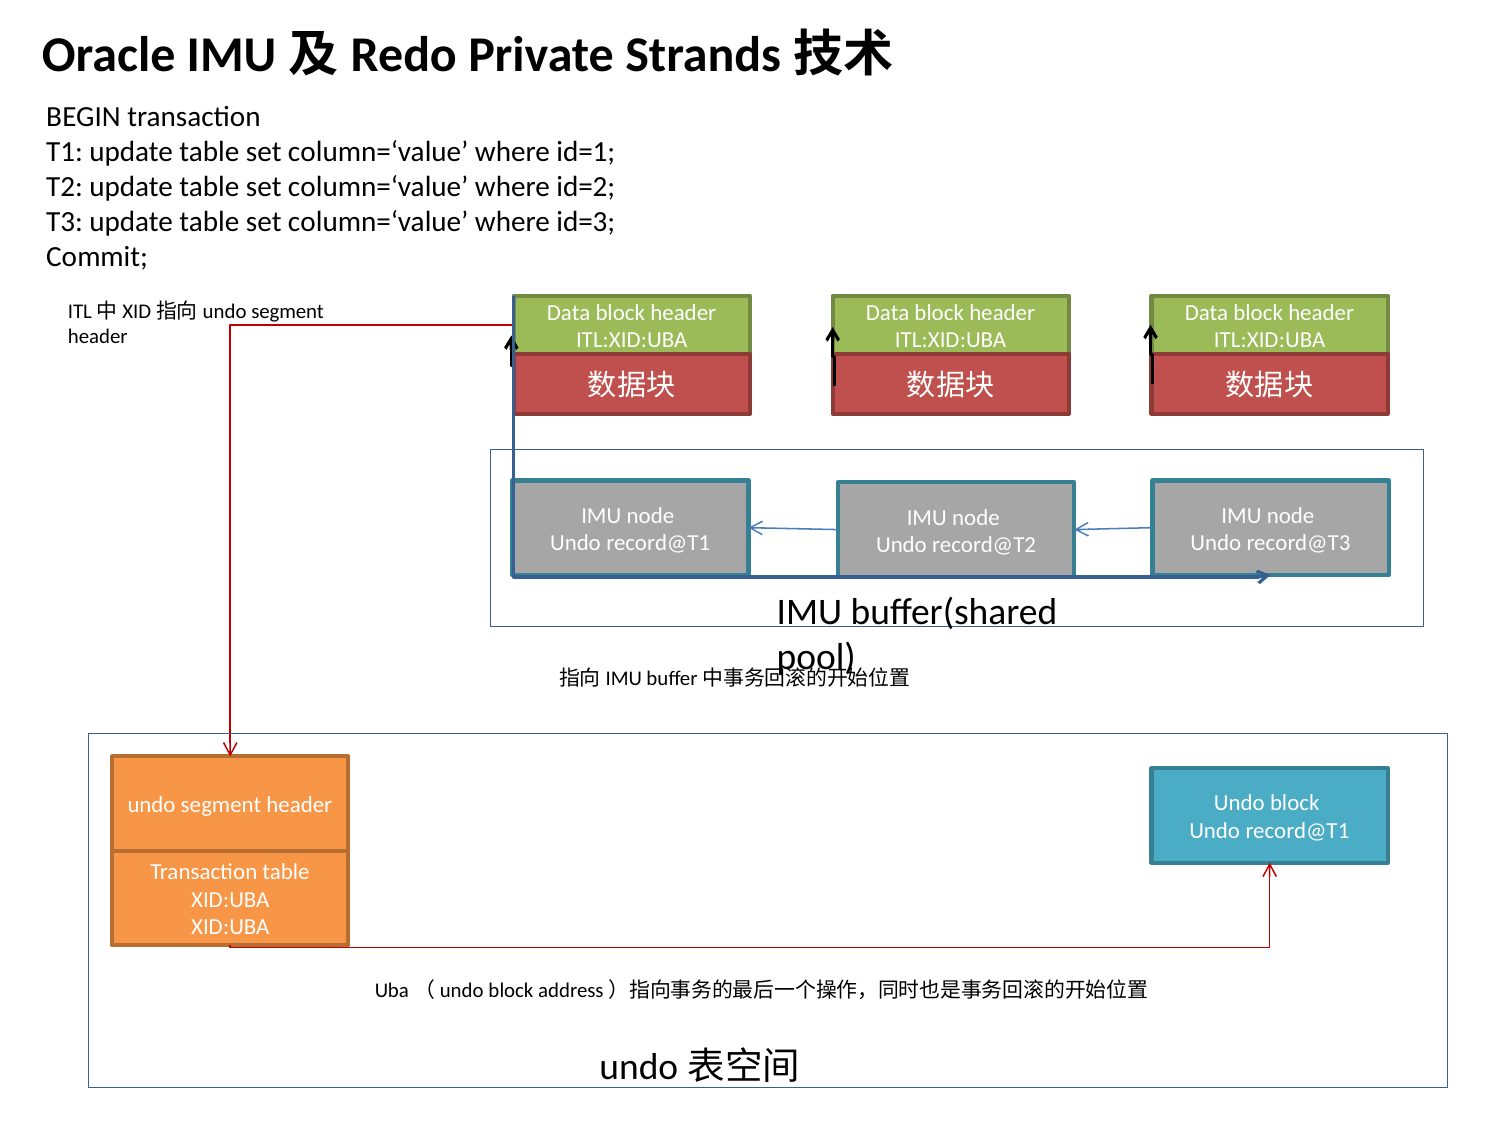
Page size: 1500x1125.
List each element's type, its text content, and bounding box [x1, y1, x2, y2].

text_box Oracle IMU及Redo Private Strands技术 [27, 14, 1058, 89]
text_box BEGIN transaction T1: update table set column=‘value’ where id=1; T2: update table set column=‘value’ where id=2; T3: update table set column=‘value’ where id=3; Commit; [31, 89, 1310, 280]
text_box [52, 290, 1448, 1096]
